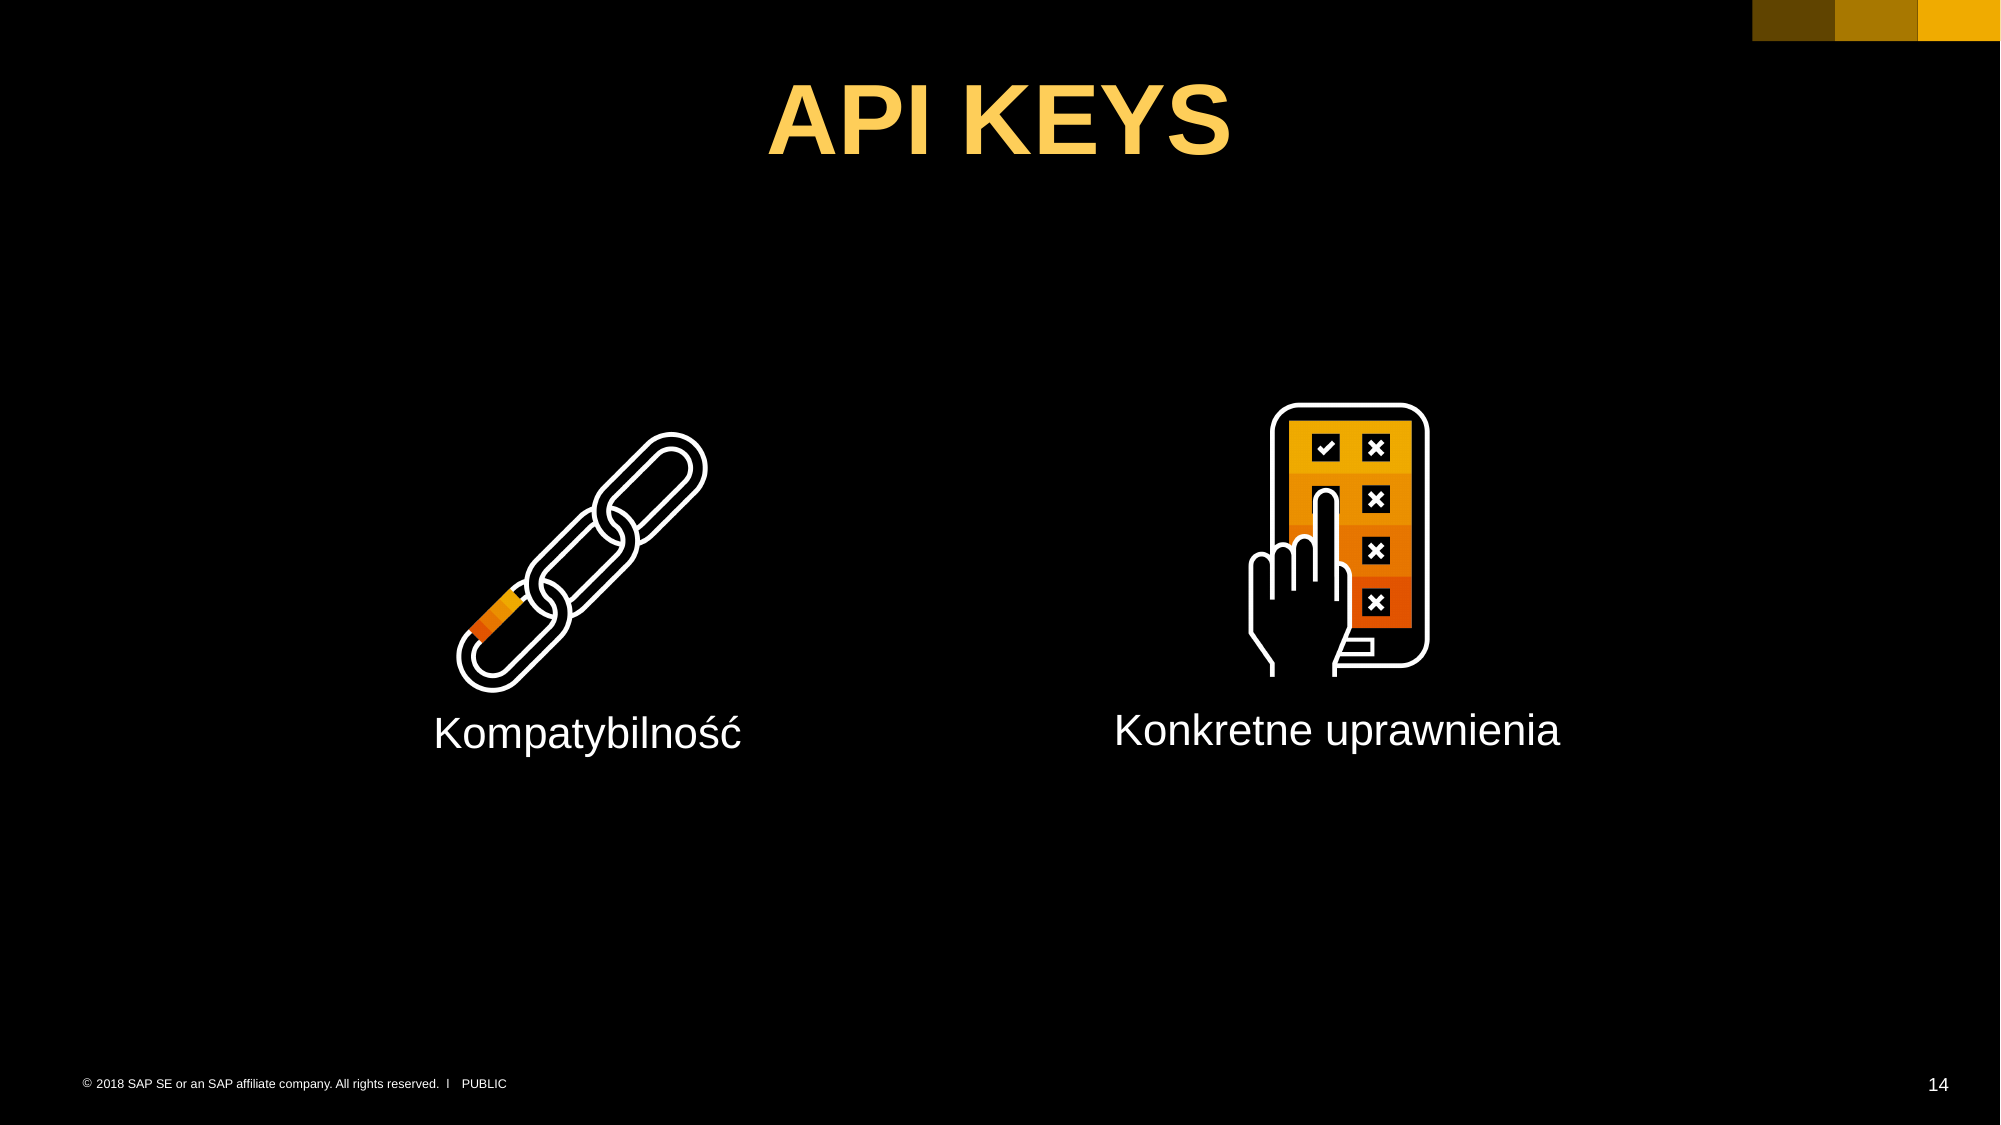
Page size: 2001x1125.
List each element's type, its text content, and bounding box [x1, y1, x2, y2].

picture [1195, 394, 1485, 683]
text_box Konkretne uprawnienia [1113, 701, 1561, 755]
text_box API KEYS [81, 46, 1919, 182]
picture [437, 417, 727, 707]
text_box Kompatybilność [433, 704, 743, 757]
